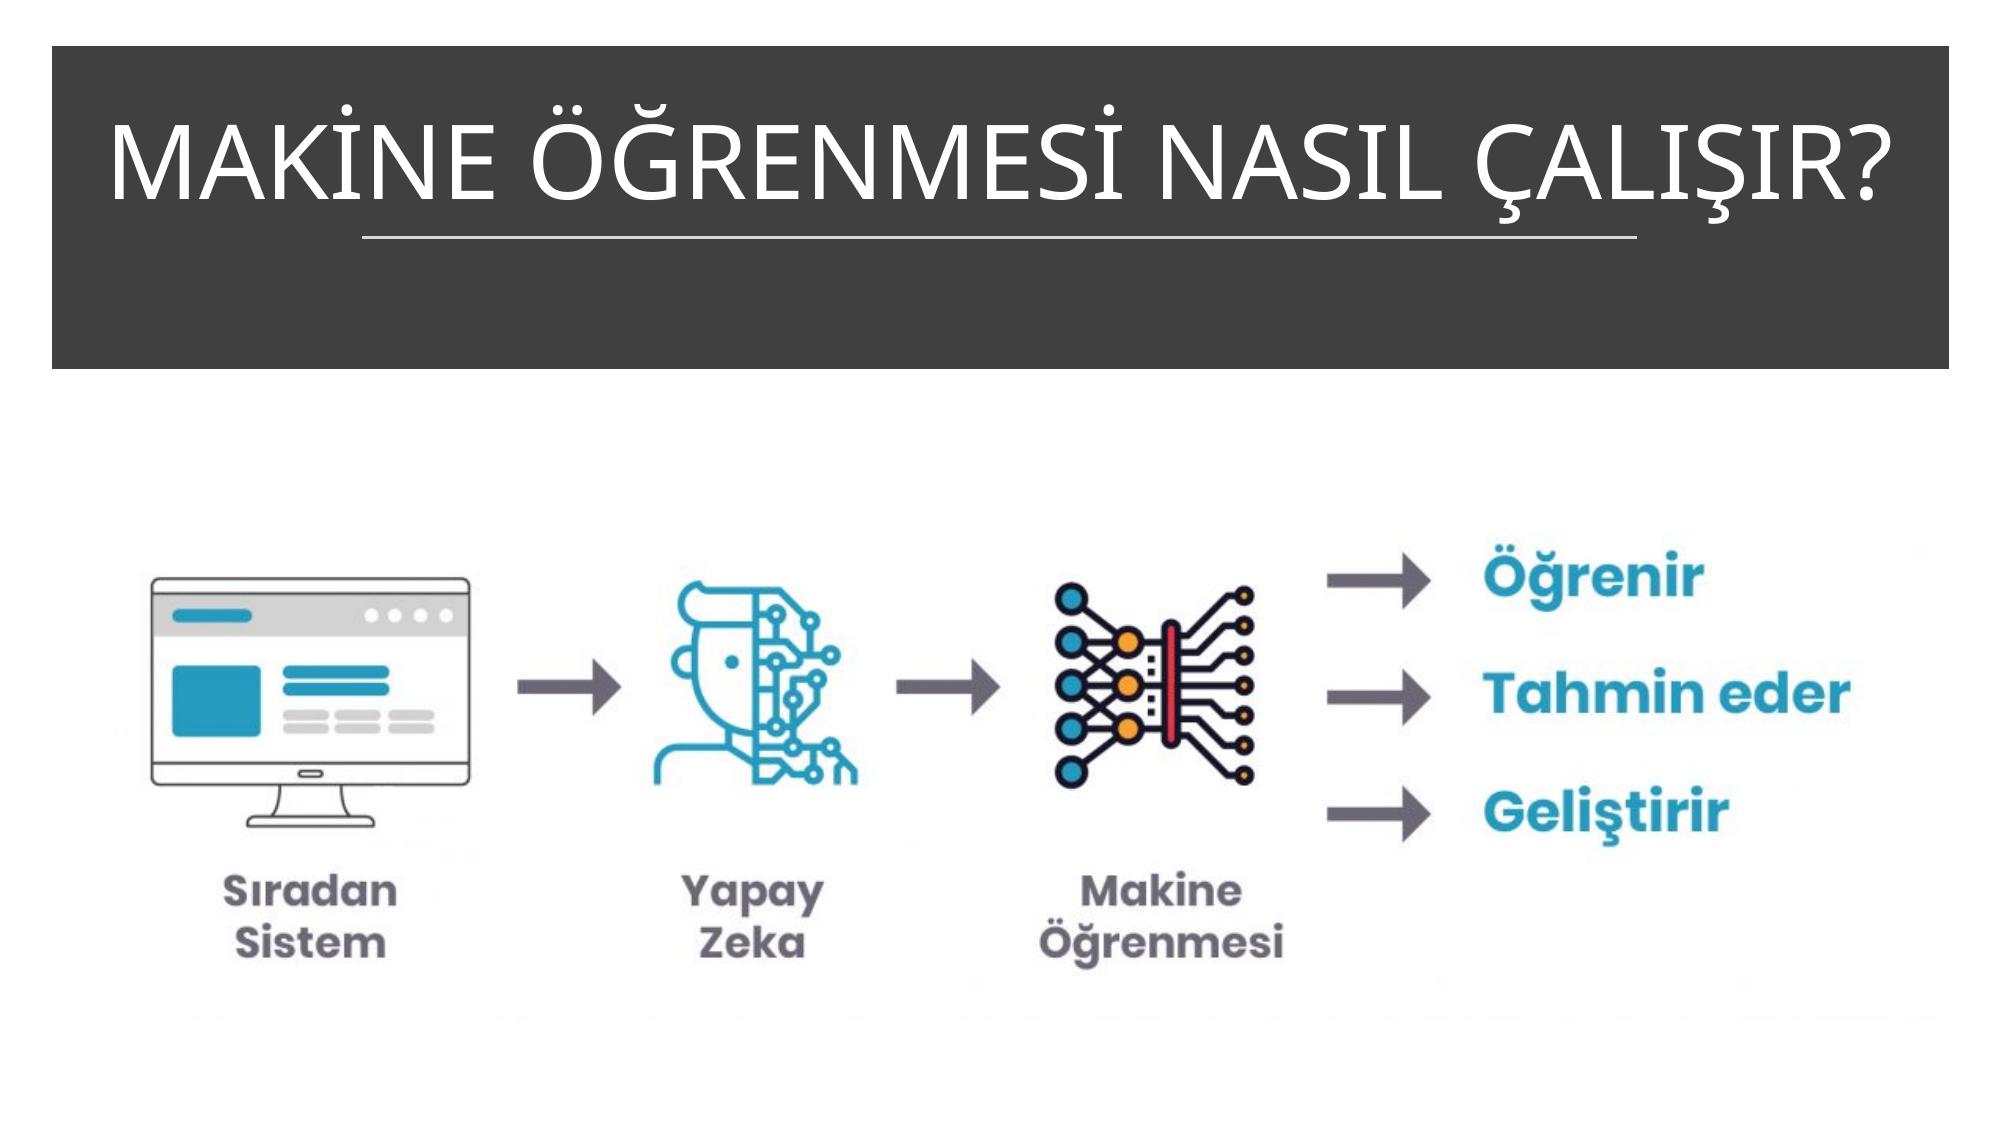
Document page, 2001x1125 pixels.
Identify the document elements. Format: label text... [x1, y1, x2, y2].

title MAKİNE ÖĞRENMESİ NASIL ÇALIŞIR? [86, 76, 1914, 230]
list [52, 459, 1939, 1021]
text_box [61, 55, 1939, 360]
